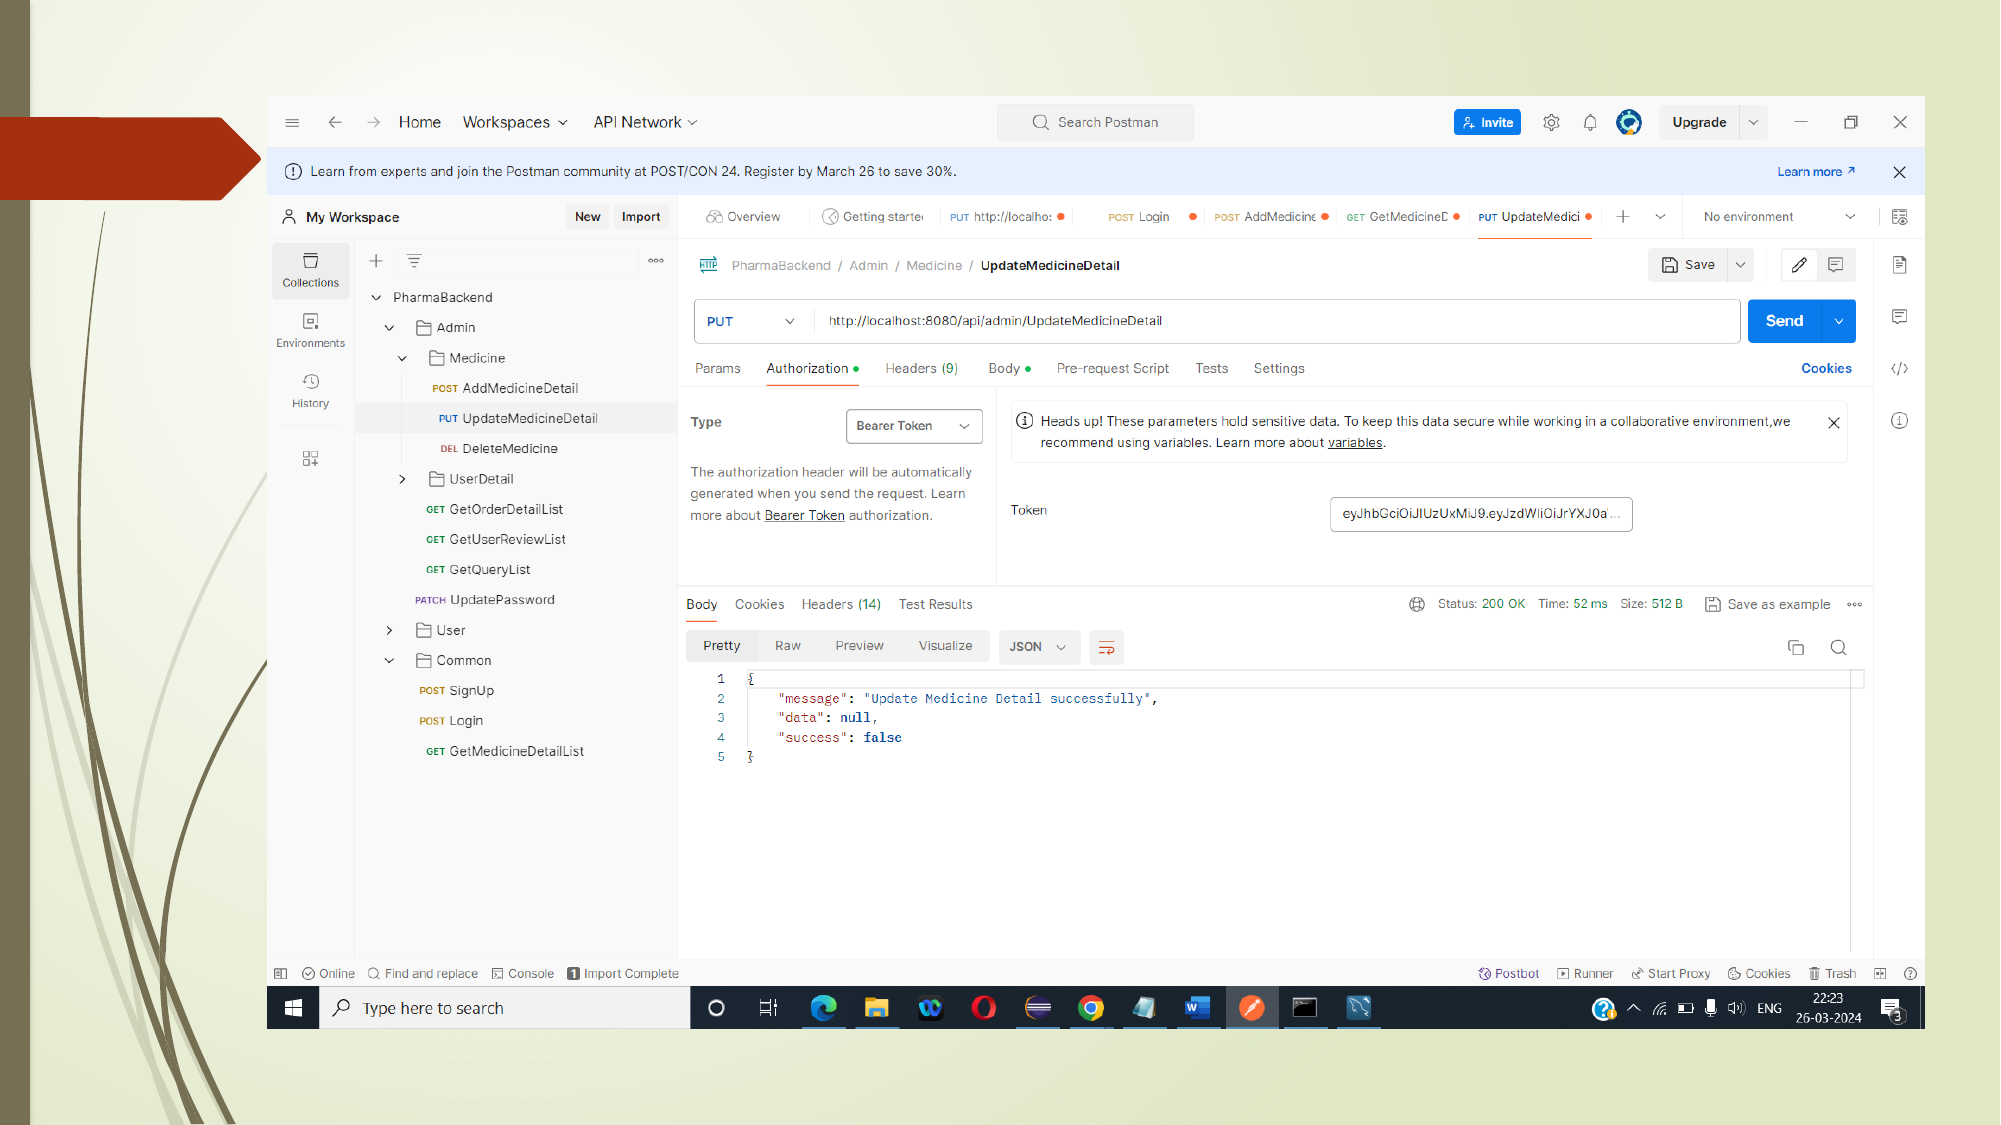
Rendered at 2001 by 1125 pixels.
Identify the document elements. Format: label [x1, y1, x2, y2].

picture [267, 96, 1926, 1029]
